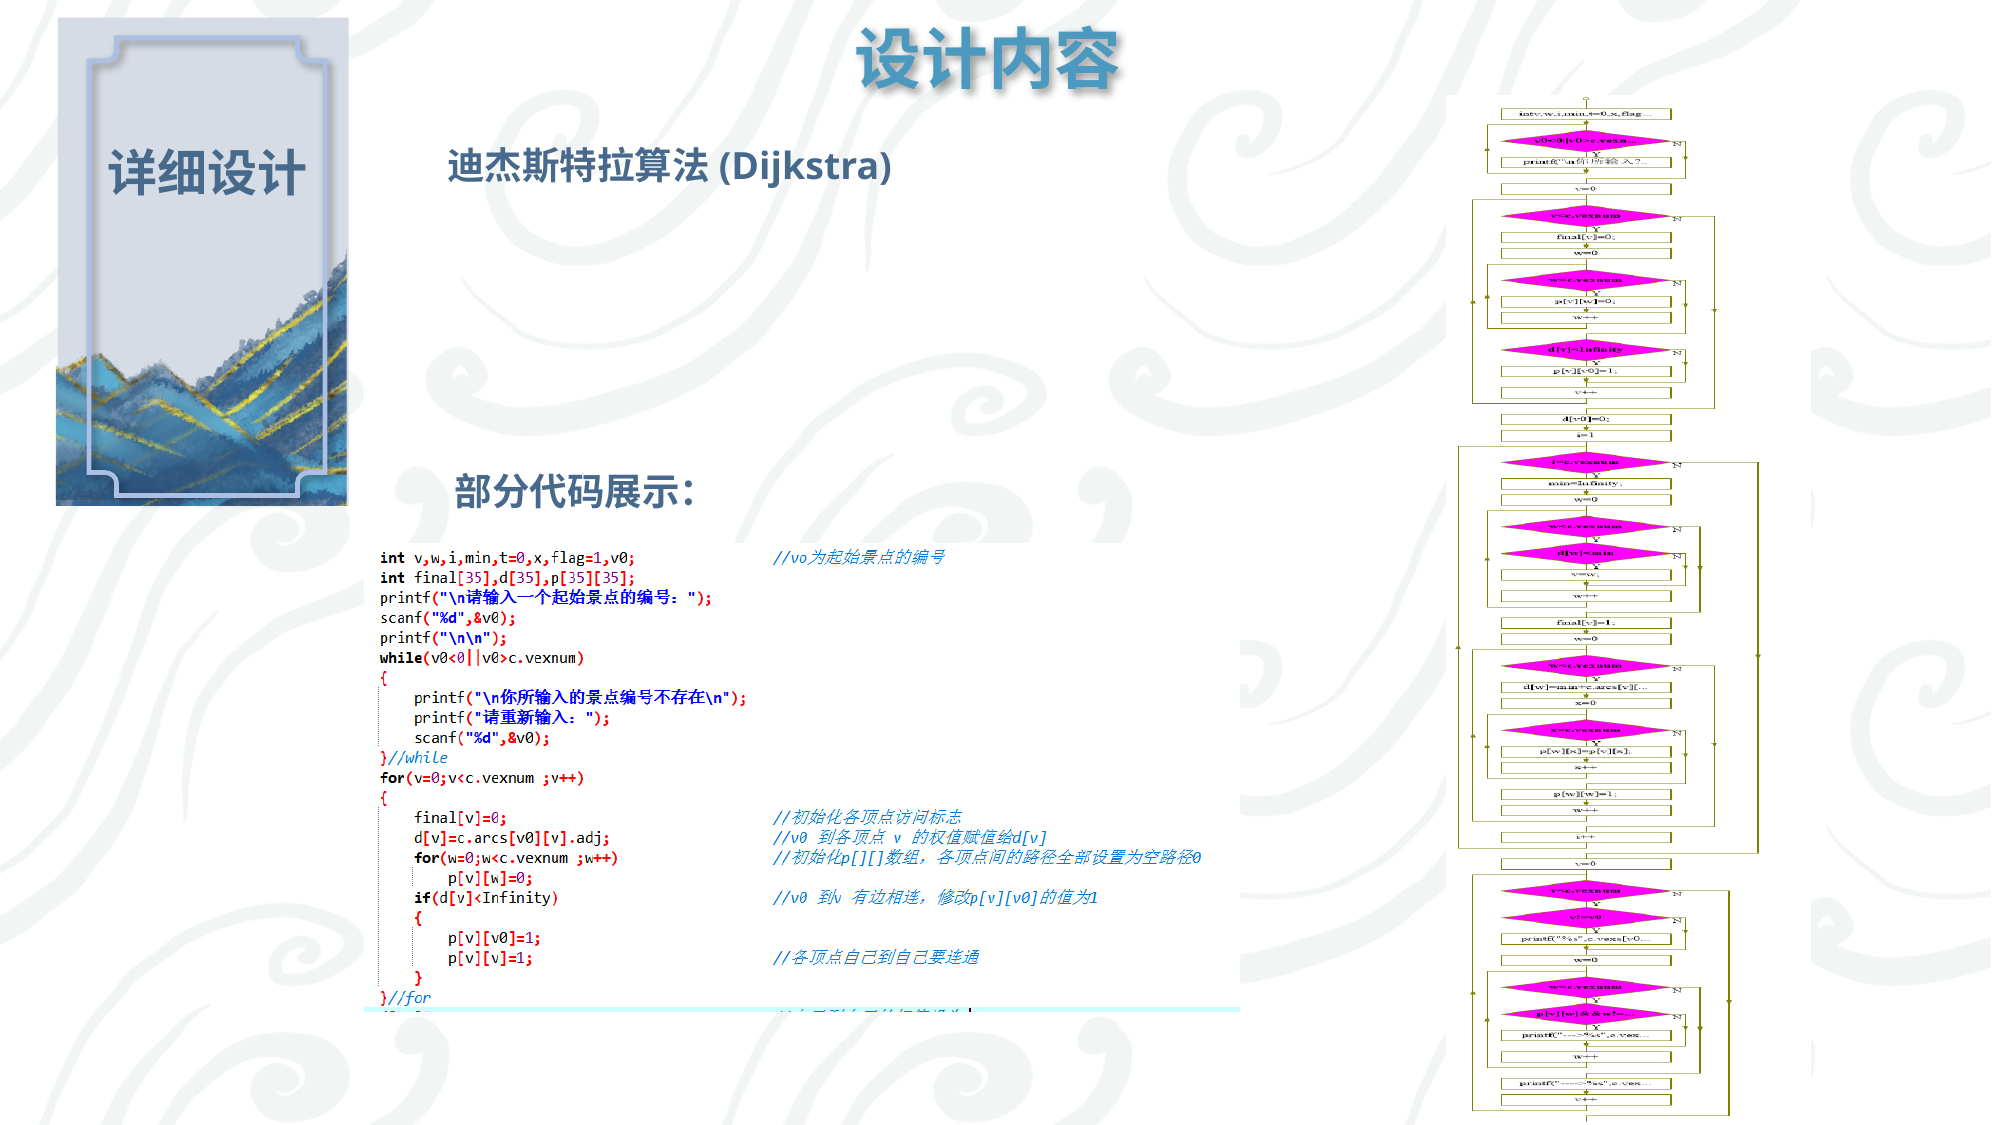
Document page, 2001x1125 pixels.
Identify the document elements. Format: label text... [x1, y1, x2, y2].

text_box 设计内容 [839, 9, 1270, 105]
text_box 迪杰斯特拉算法(Dijkstra) [363, 134, 1393, 195]
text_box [55, 17, 349, 507]
picture [1446, 95, 1811, 1125]
text_box 部分代码展示： [371, 460, 1400, 521]
picture [364, 543, 1240, 1012]
